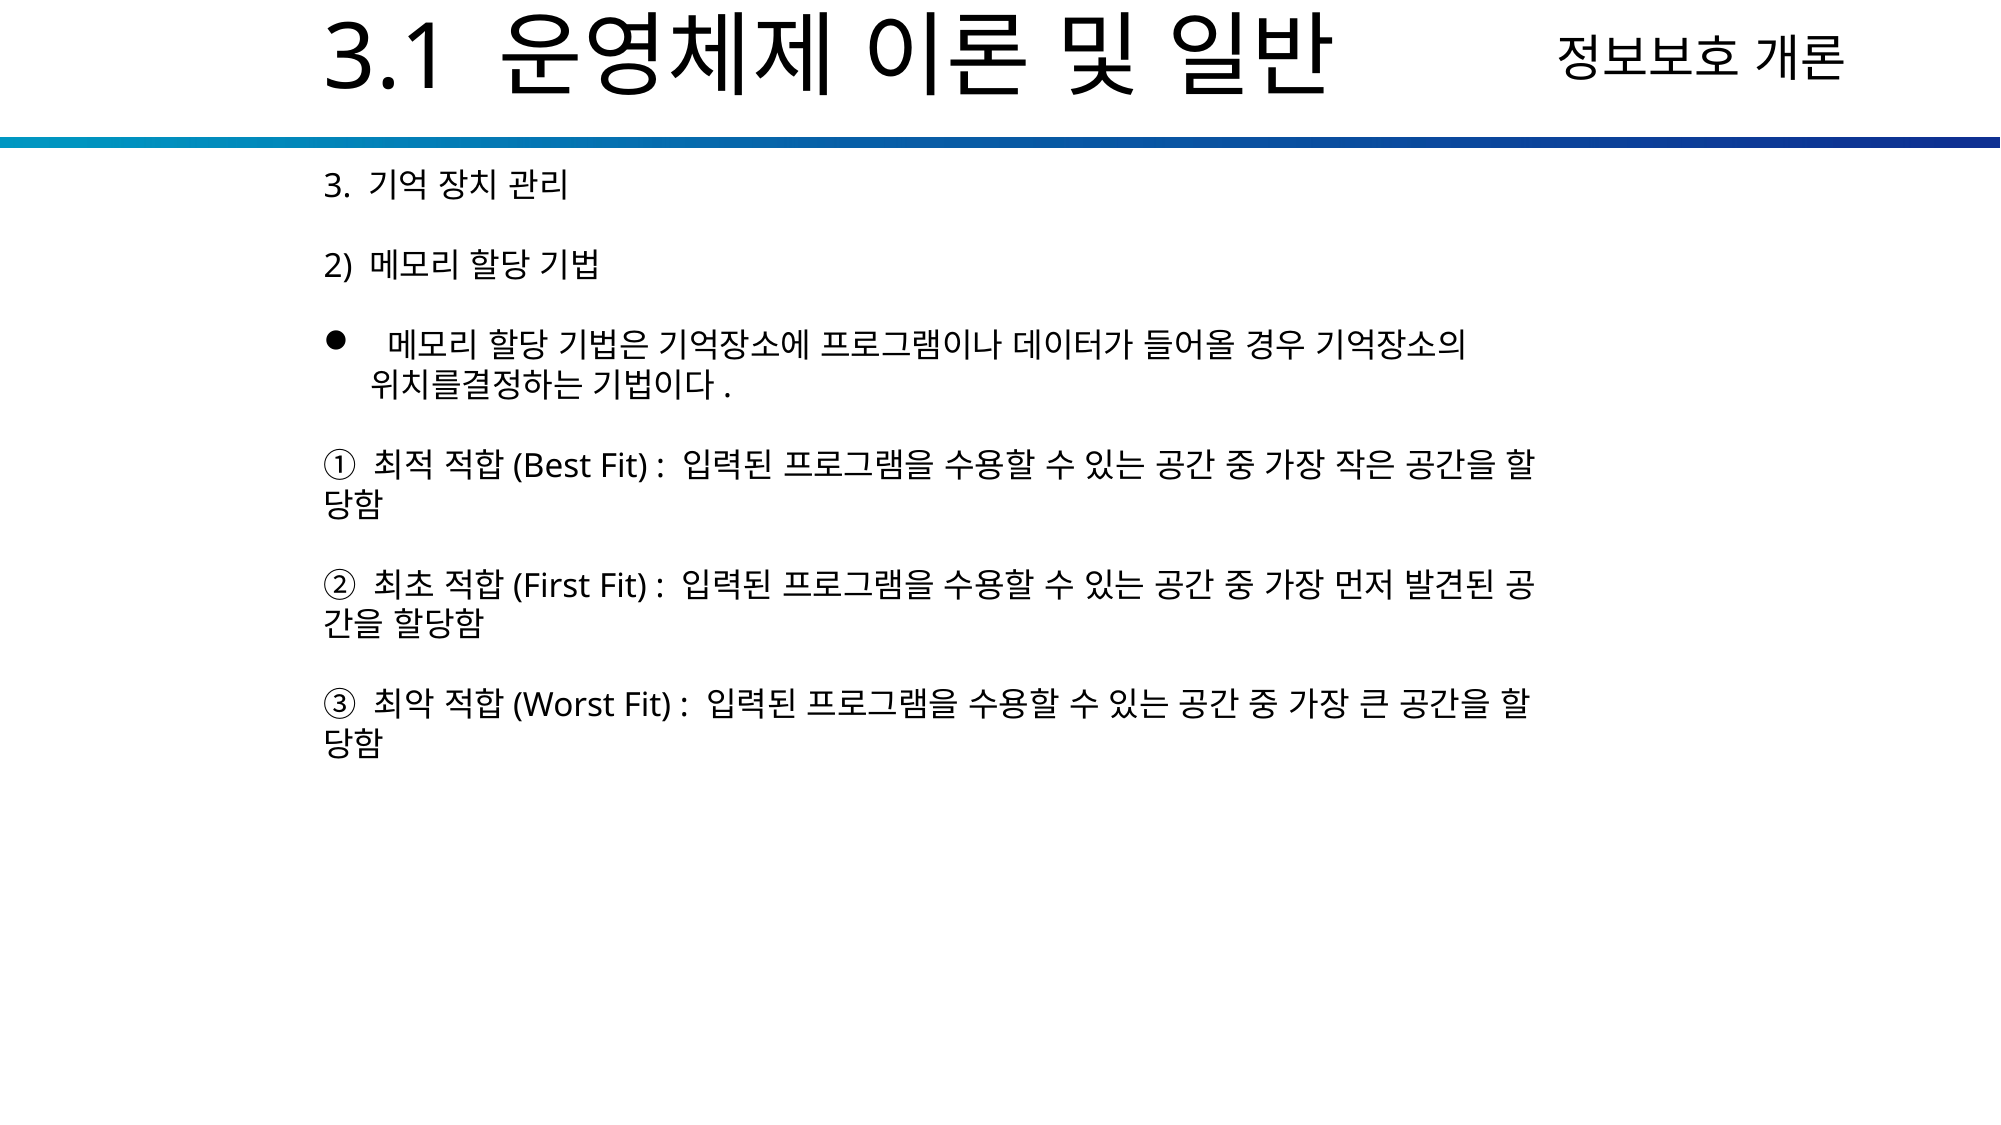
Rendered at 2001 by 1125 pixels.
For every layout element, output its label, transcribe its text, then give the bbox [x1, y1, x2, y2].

text_box 3. 기억 장치 관리 2) 메모리 할당 기법 메모리 할당 기법은 기억장소에 프로그램이나 데이터가 들어올 경우 기억장소의 위치를결정하는 기법이다. ① 최적 적합(Best Fit) : 입력된 프로그램을 수용할 수 있는 공간 중 가장 작은 공간을 할 당함 ② 최초 적합(First Fit) : 입력된 프로그램을 수용할 수 있는 공간 중 가장 먼저 발견된 공 간을 할당함 ③ 최악 적합(Worst Fit) : 입력된 프로그램을 수용할 수 있는 공간 중 가장 큰 공간을 할 당함 [308, 137, 1669, 771]
title 3.1 운영체제 이론 및 일반 [308, 23, 1636, 94]
picture [1669, 137, 2000, 148]
